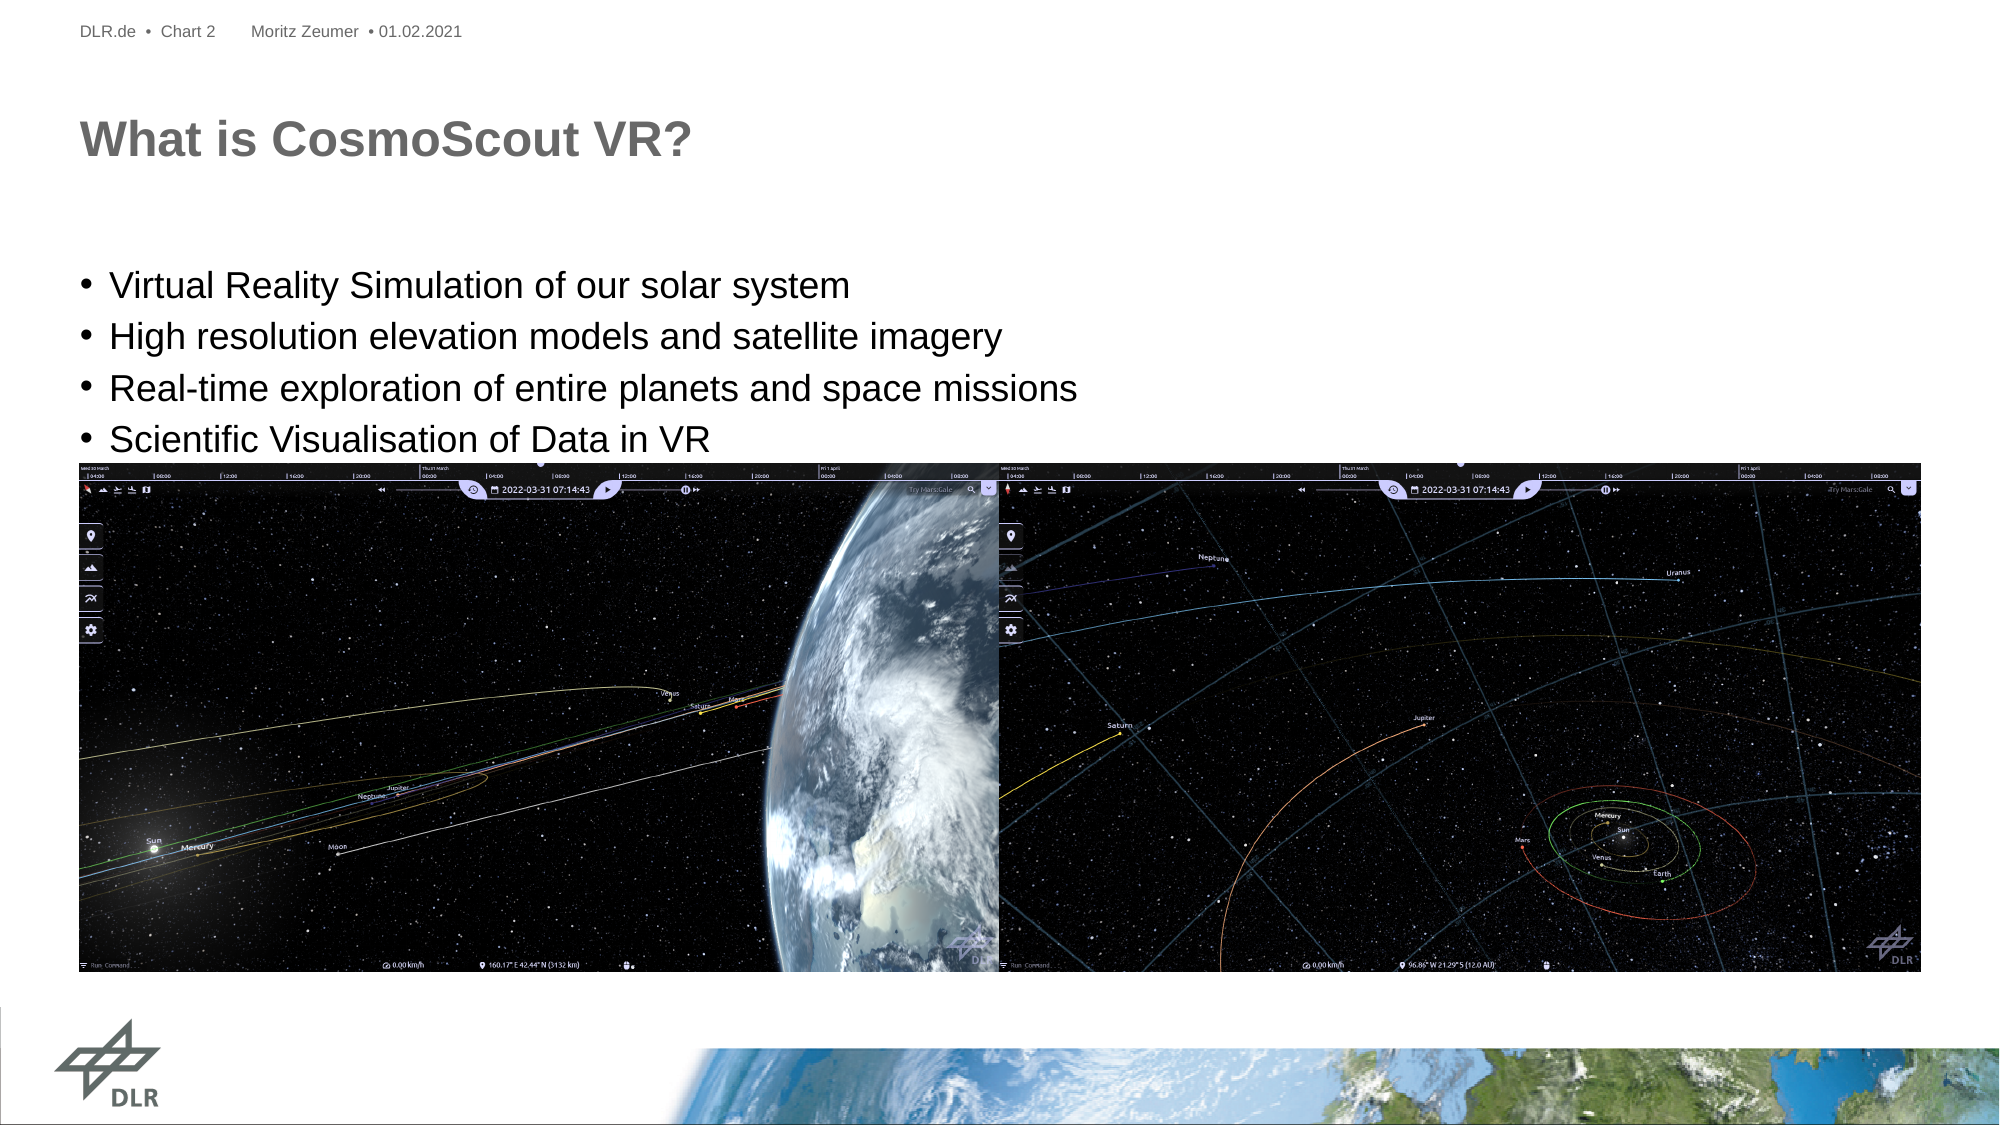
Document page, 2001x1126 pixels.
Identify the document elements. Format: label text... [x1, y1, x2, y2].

list Virtual Reality Simulation of our solar system High resolution elevation models and satellite imagery Real-time exploration of entire planets and space missions Scientific Visualisation of Data in VR [79, 261, 1921, 463]
picture [0, 1007, 2000, 1125]
slide_number DLR.de • Chart 2 [79, 20, 251, 45]
footer Moritz Zeumer • 01.02.2021 [251, 20, 1921, 45]
picture [79, 463, 1921, 972]
title What is CosmoScout VR? [79, 106, 1921, 228]
